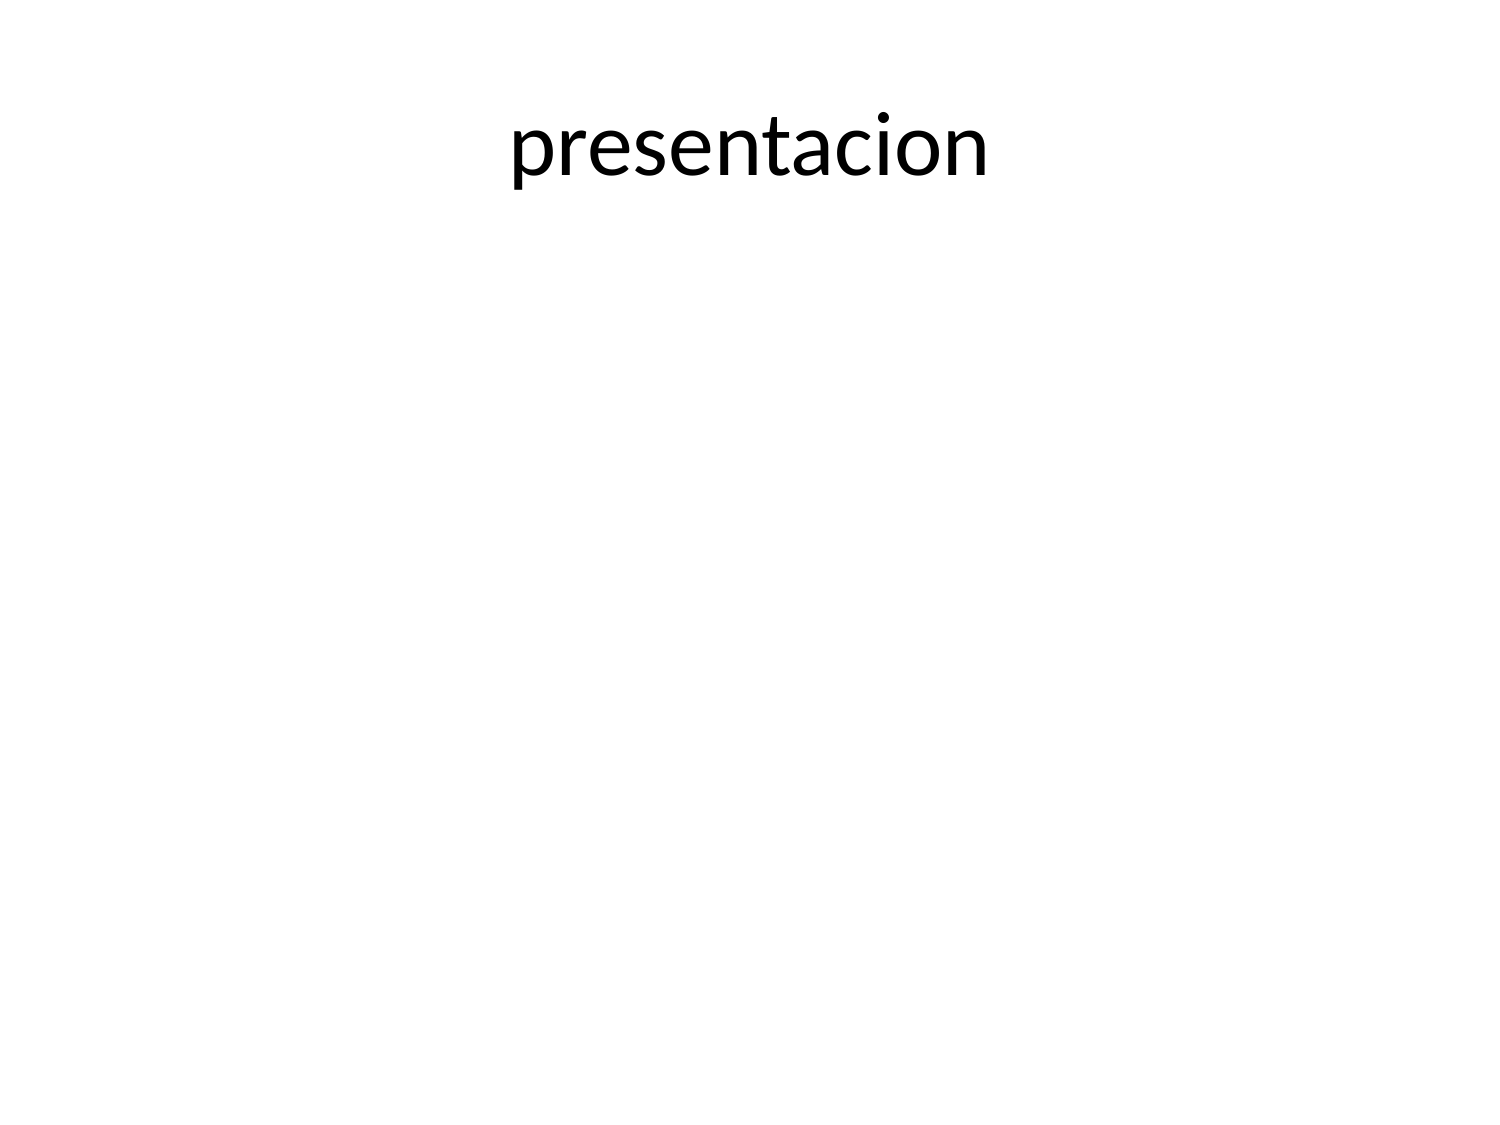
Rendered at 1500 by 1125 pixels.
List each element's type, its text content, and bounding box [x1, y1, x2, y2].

title presentacion [75, 45, 1425, 233]
